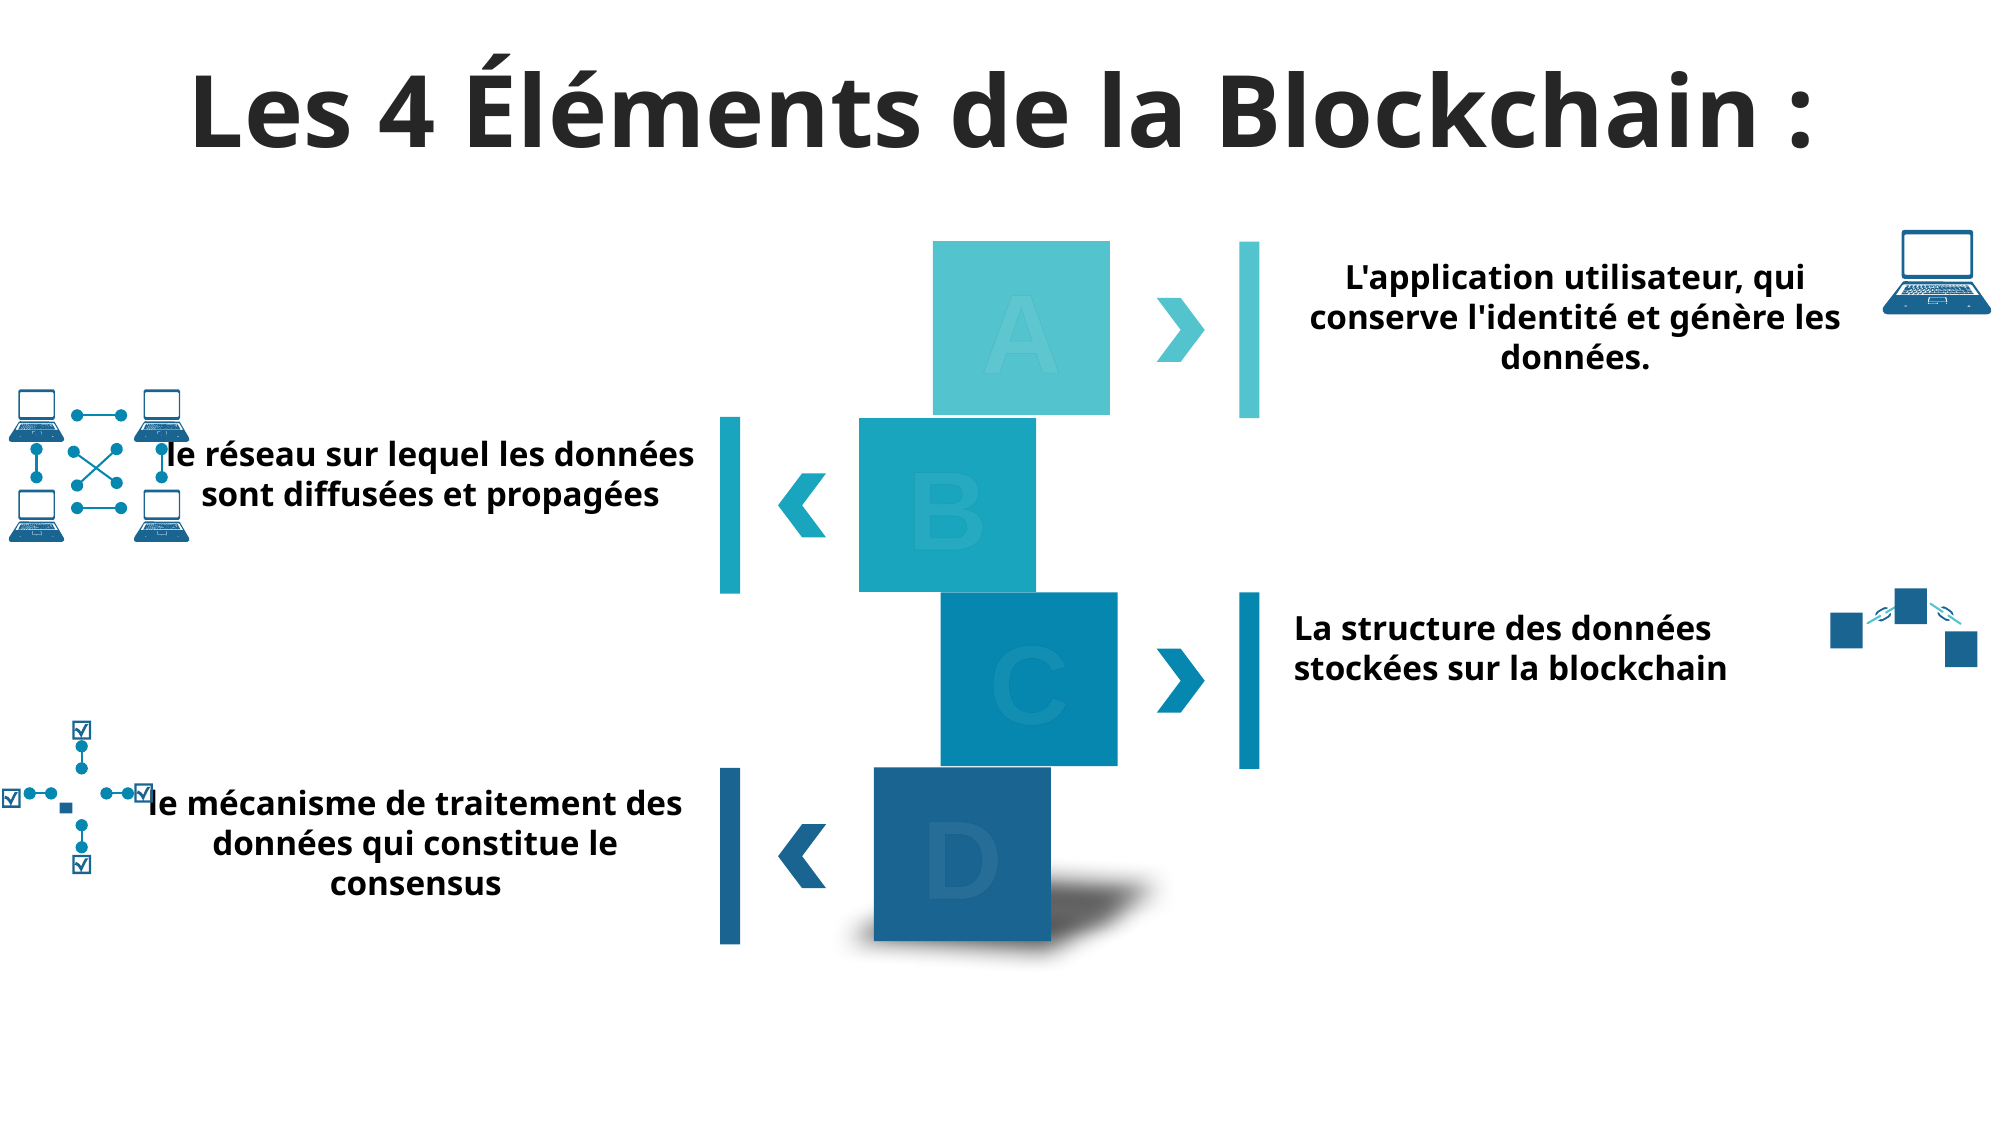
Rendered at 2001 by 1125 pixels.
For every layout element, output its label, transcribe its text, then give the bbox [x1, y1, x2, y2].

list Les 4 Éléments de la Blockchain : [53, 55, 1952, 175]
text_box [1830, 588, 1978, 668]
text_box [143, 389, 181, 420]
text_box La structure des données stockées sur la blockchain [1278, 599, 1872, 695]
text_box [739, 241, 1261, 984]
text_box [719, 416, 739, 595]
text_box [719, 767, 739, 945]
text_box [1882, 281, 1992, 315]
text_box [133, 521, 190, 542]
text_box [1901, 229, 1974, 279]
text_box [1, 720, 153, 874]
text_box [73, 451, 77, 483]
text_box [18, 389, 55, 420]
text_box [133, 421, 190, 442]
text_box [18, 489, 55, 520]
text_box le mécanisme de traitement des données qui constitue le consensus [119, 775, 712, 910]
text_box L'application utilisateur, qui conserve l'identité et génère les données. [1279, 248, 1872, 384]
text_box [143, 489, 181, 520]
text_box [77, 449, 117, 486]
text_box [8, 521, 65, 542]
text_box le réseau sur lequel les données sont diffusées et propagées [134, 426, 719, 521]
text_box [8, 421, 65, 442]
